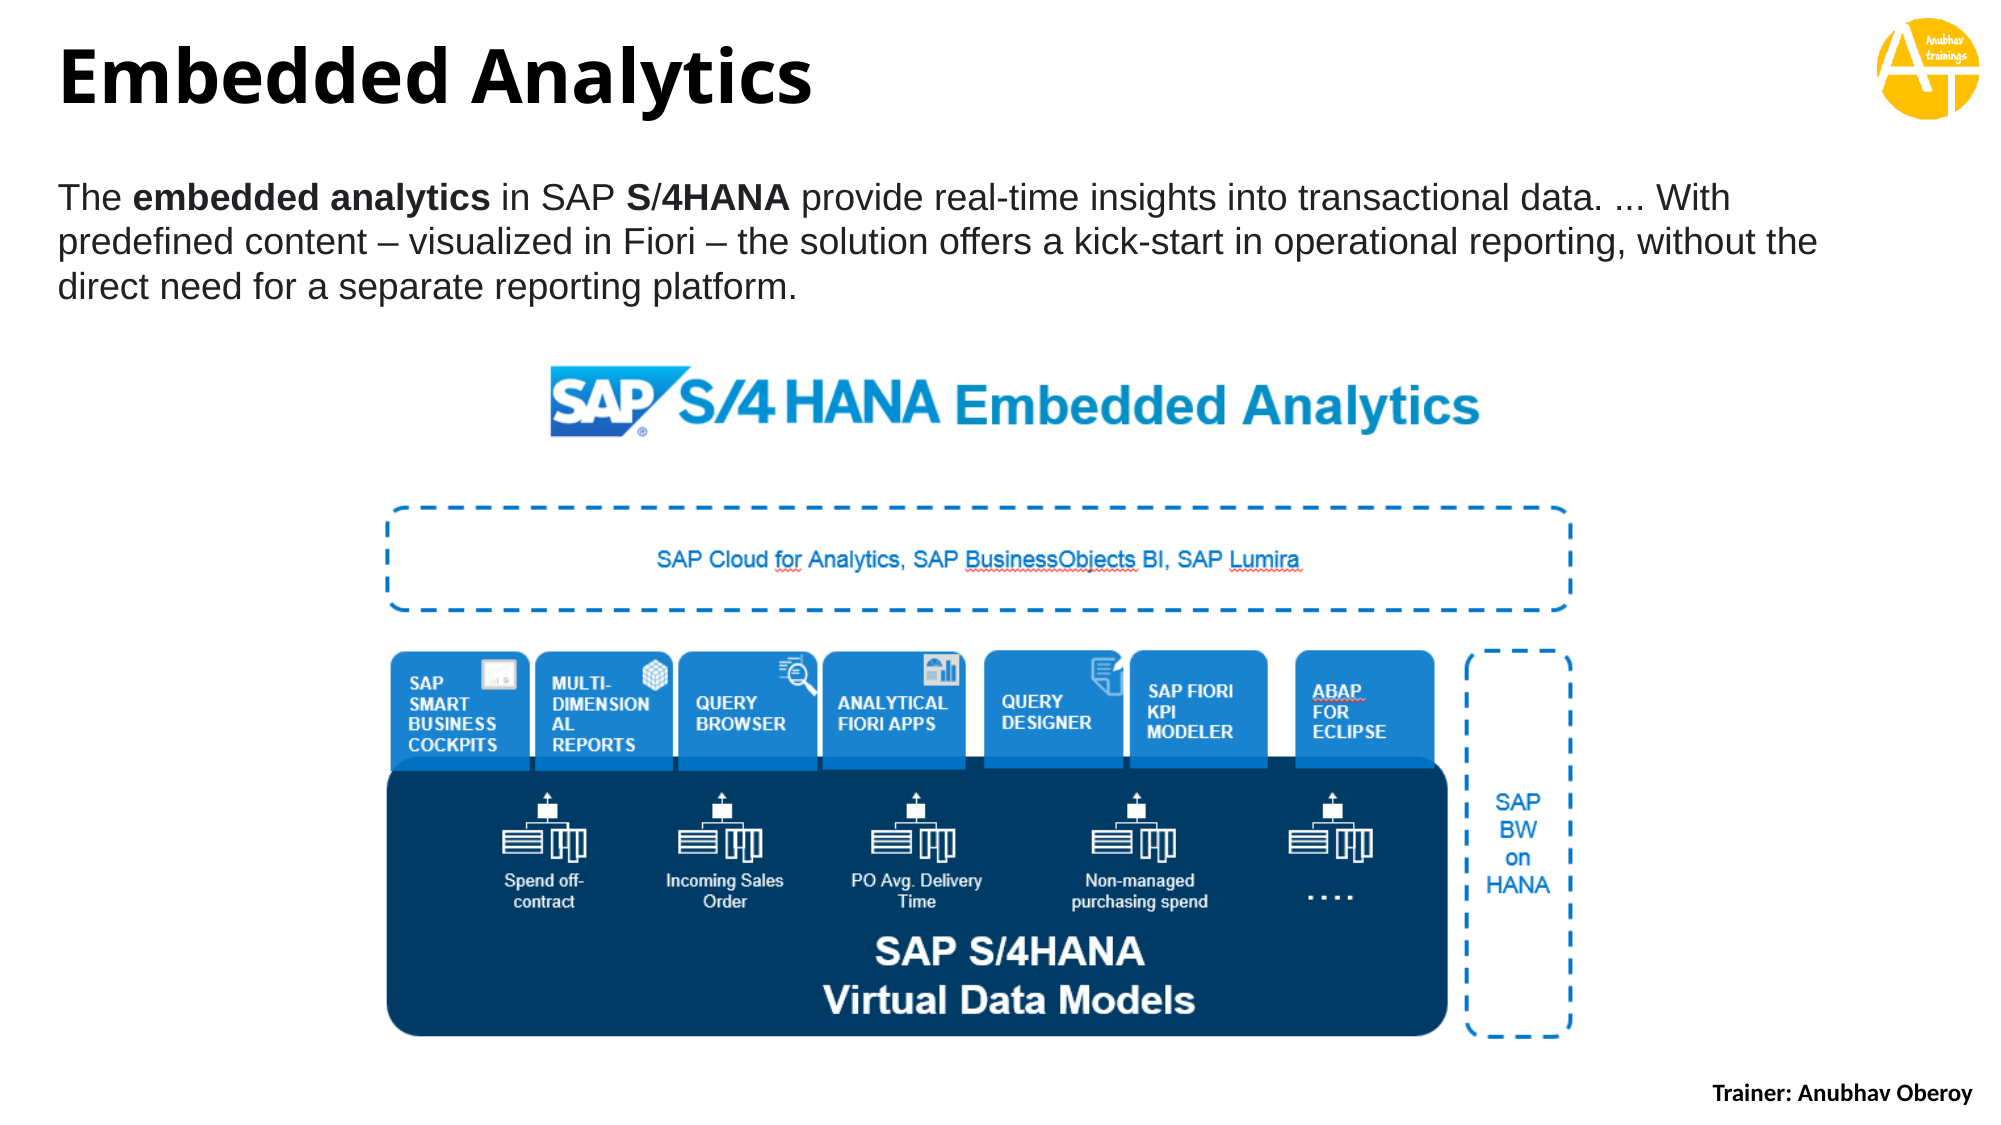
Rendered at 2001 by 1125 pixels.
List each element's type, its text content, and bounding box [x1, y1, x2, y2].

picture [1866, 11, 1985, 128]
picture [295, 326, 1608, 1060]
text_box The embedded analytics in SAP S/4HANA provide real-time insights into transactional data. ... With predefined content – visualized in Fiori – the solution offers a kick-start in operational reporting, without the direct need for a separate reporting platform. [42, 165, 1904, 315]
footer Trainer: Anubhav Oberoy [1660, 1074, 2000, 1108]
text_box Embedded Analytics [42, 30, 1896, 148]
